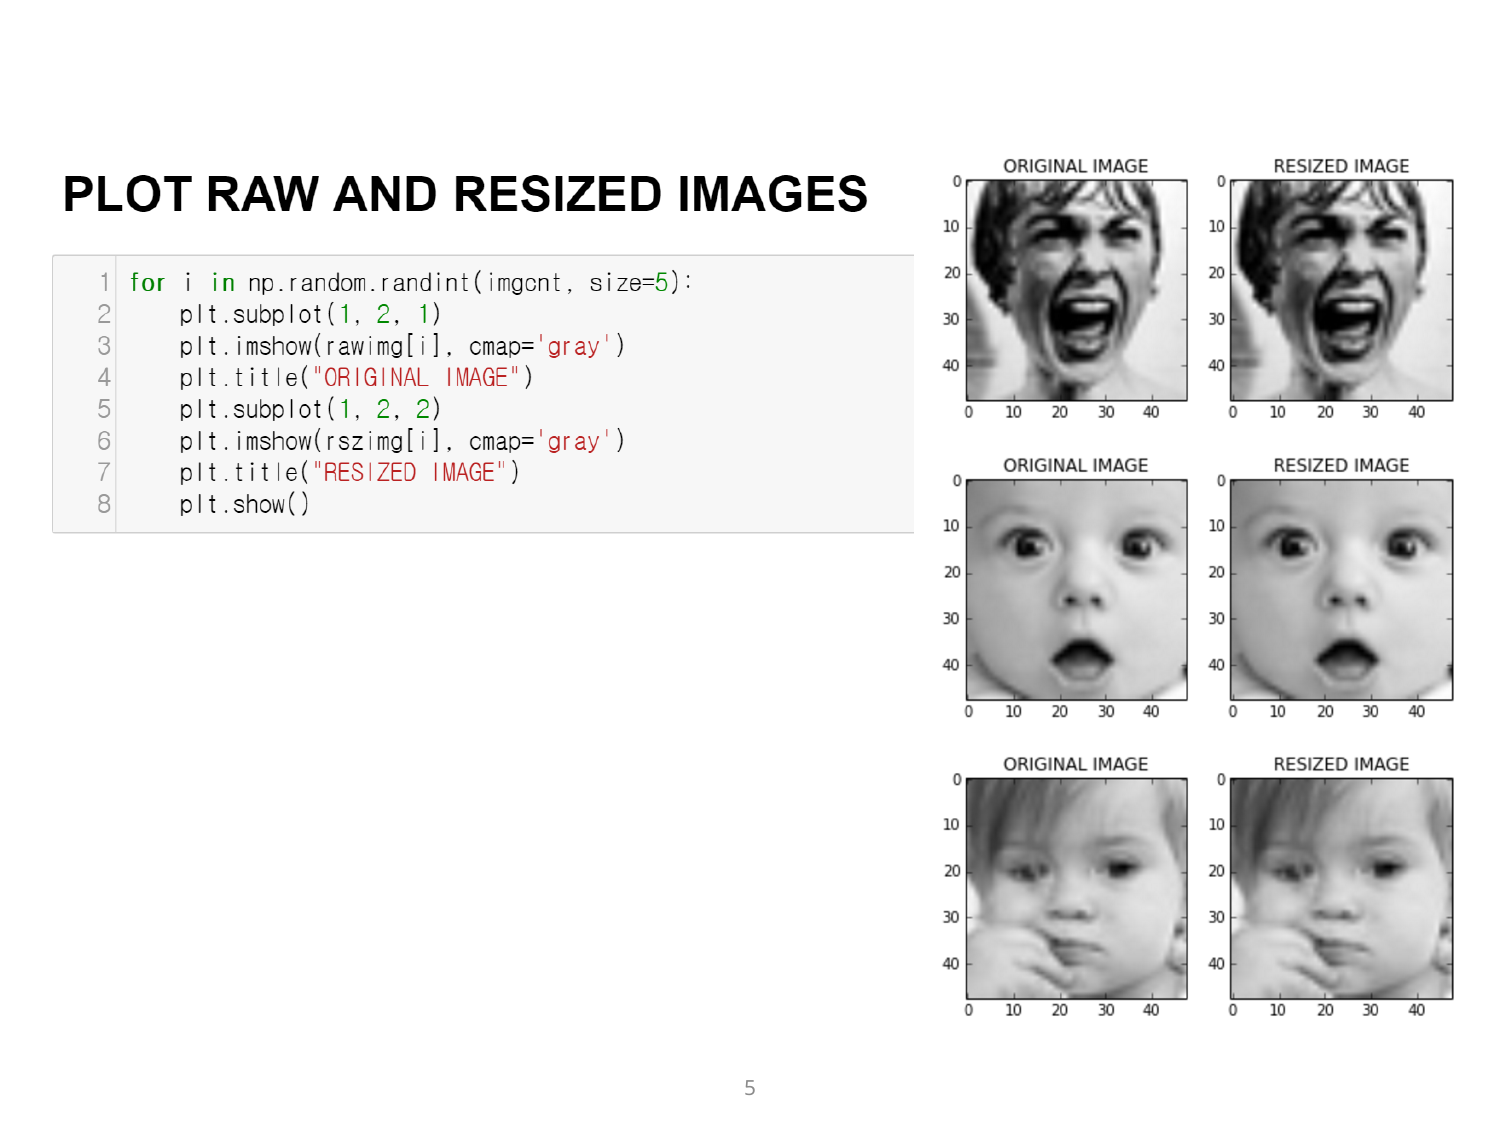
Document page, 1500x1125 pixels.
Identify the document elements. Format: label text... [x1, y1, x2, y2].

slide_number 5 [575, 1058, 925, 1119]
picture [934, 148, 1471, 1033]
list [40, 148, 914, 545]
